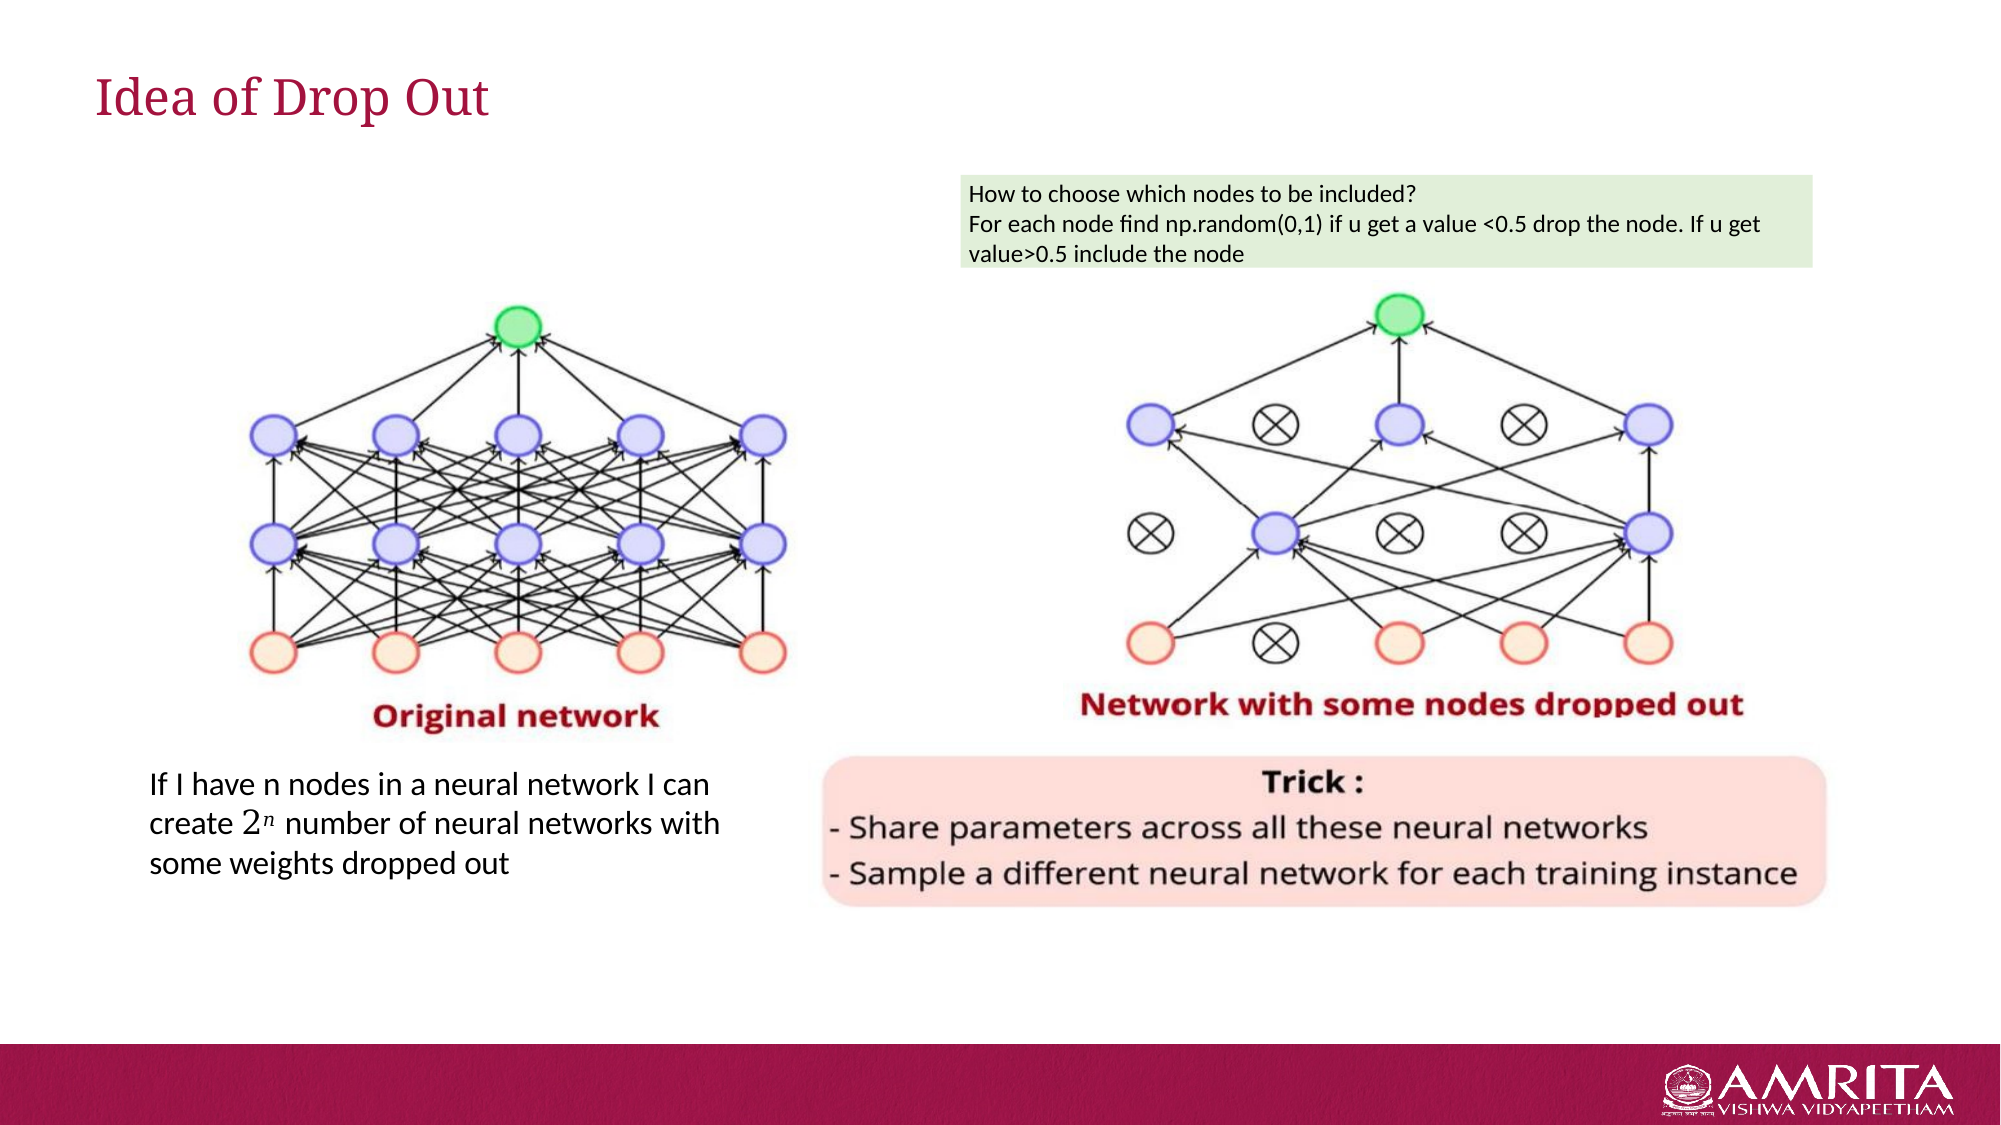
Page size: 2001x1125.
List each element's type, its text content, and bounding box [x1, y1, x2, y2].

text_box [145, 174, 1838, 913]
picture [0, 1044, 2001, 1125]
title Idea of Drop Out [93, 0, 1933, 190]
